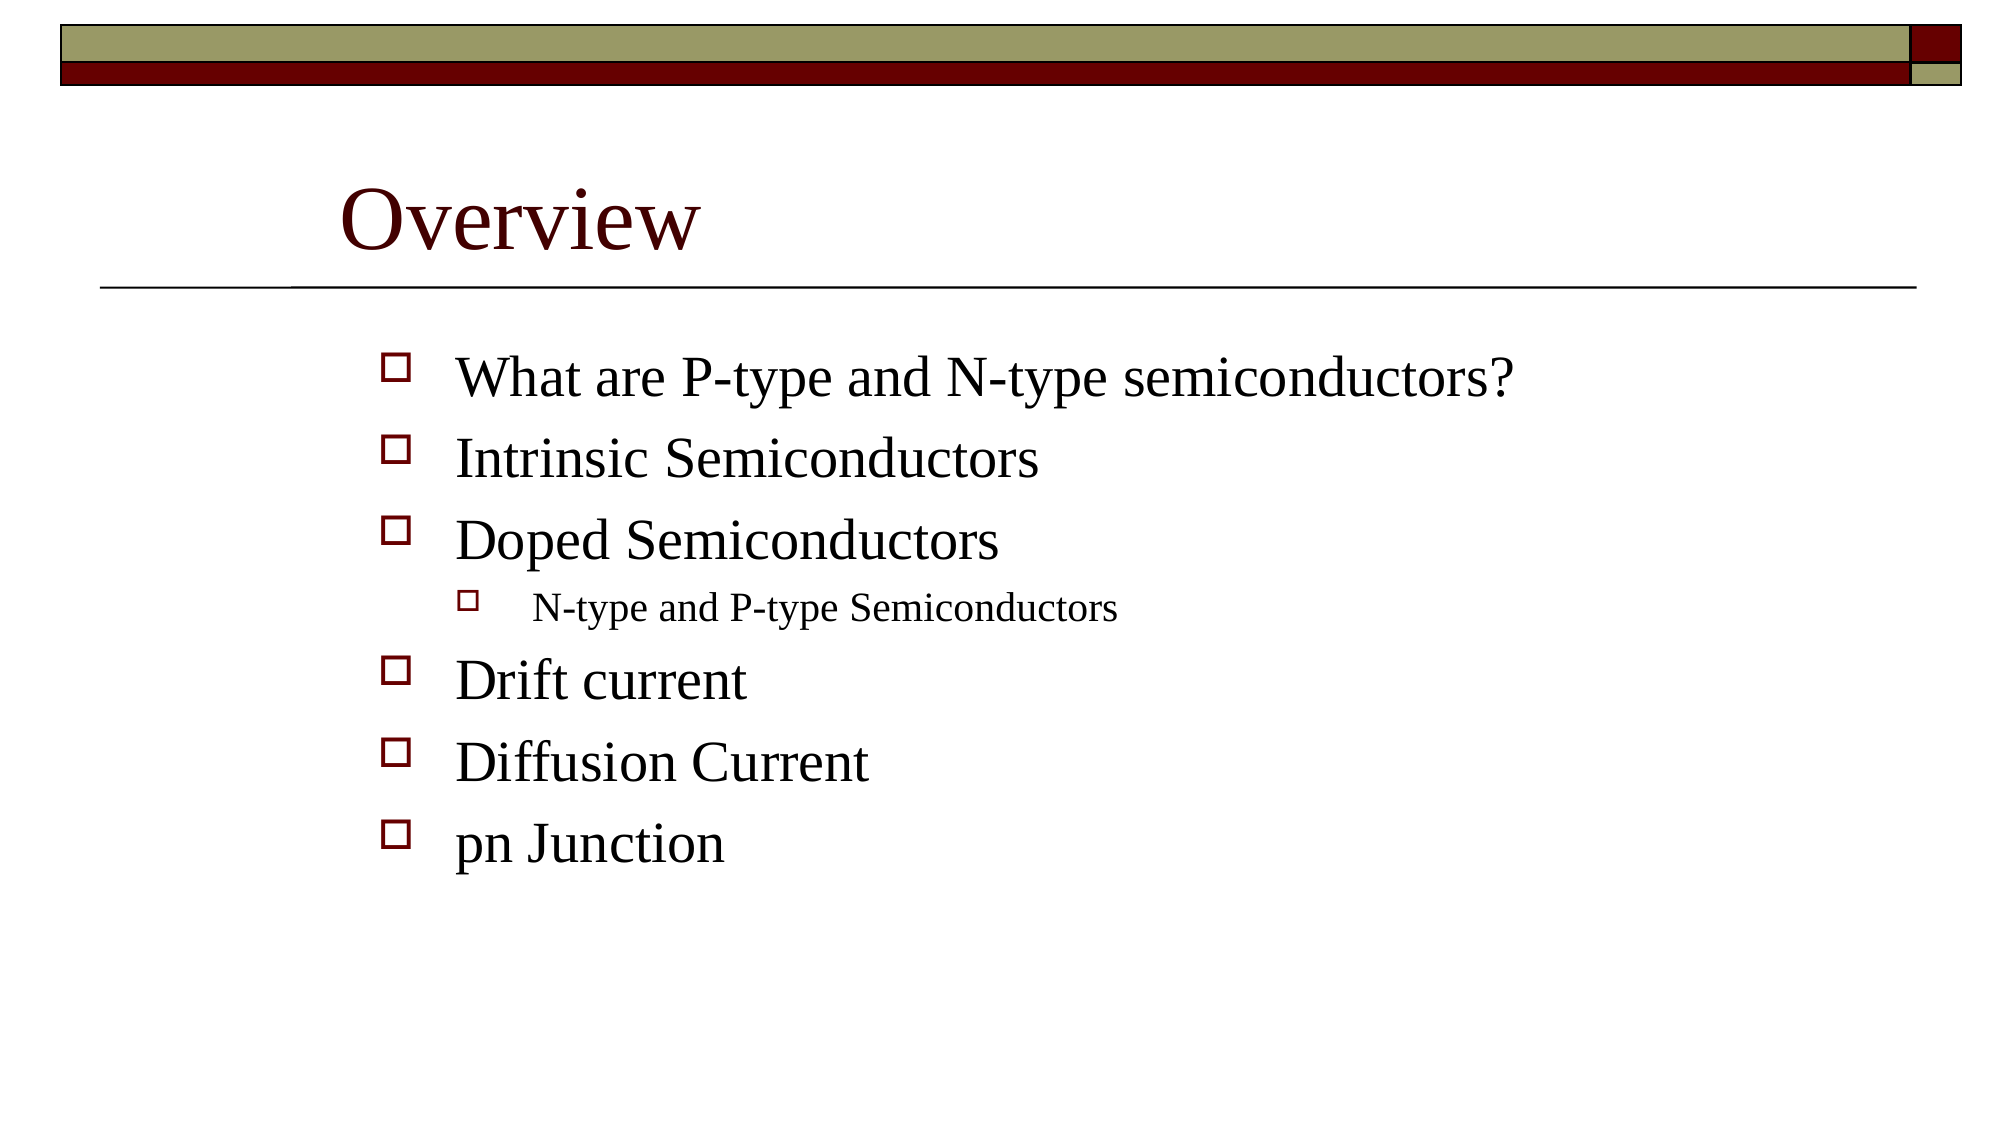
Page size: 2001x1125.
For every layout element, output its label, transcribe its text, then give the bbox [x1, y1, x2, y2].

list What are P-type and N-type semiconductors? Intrinsic Semiconductors Doped Semiconductors N-type and P-type Semiconductors Drift current Diffusion Current pn Junction [362, 330, 1638, 1085]
title Overview [324, 148, 905, 275]
